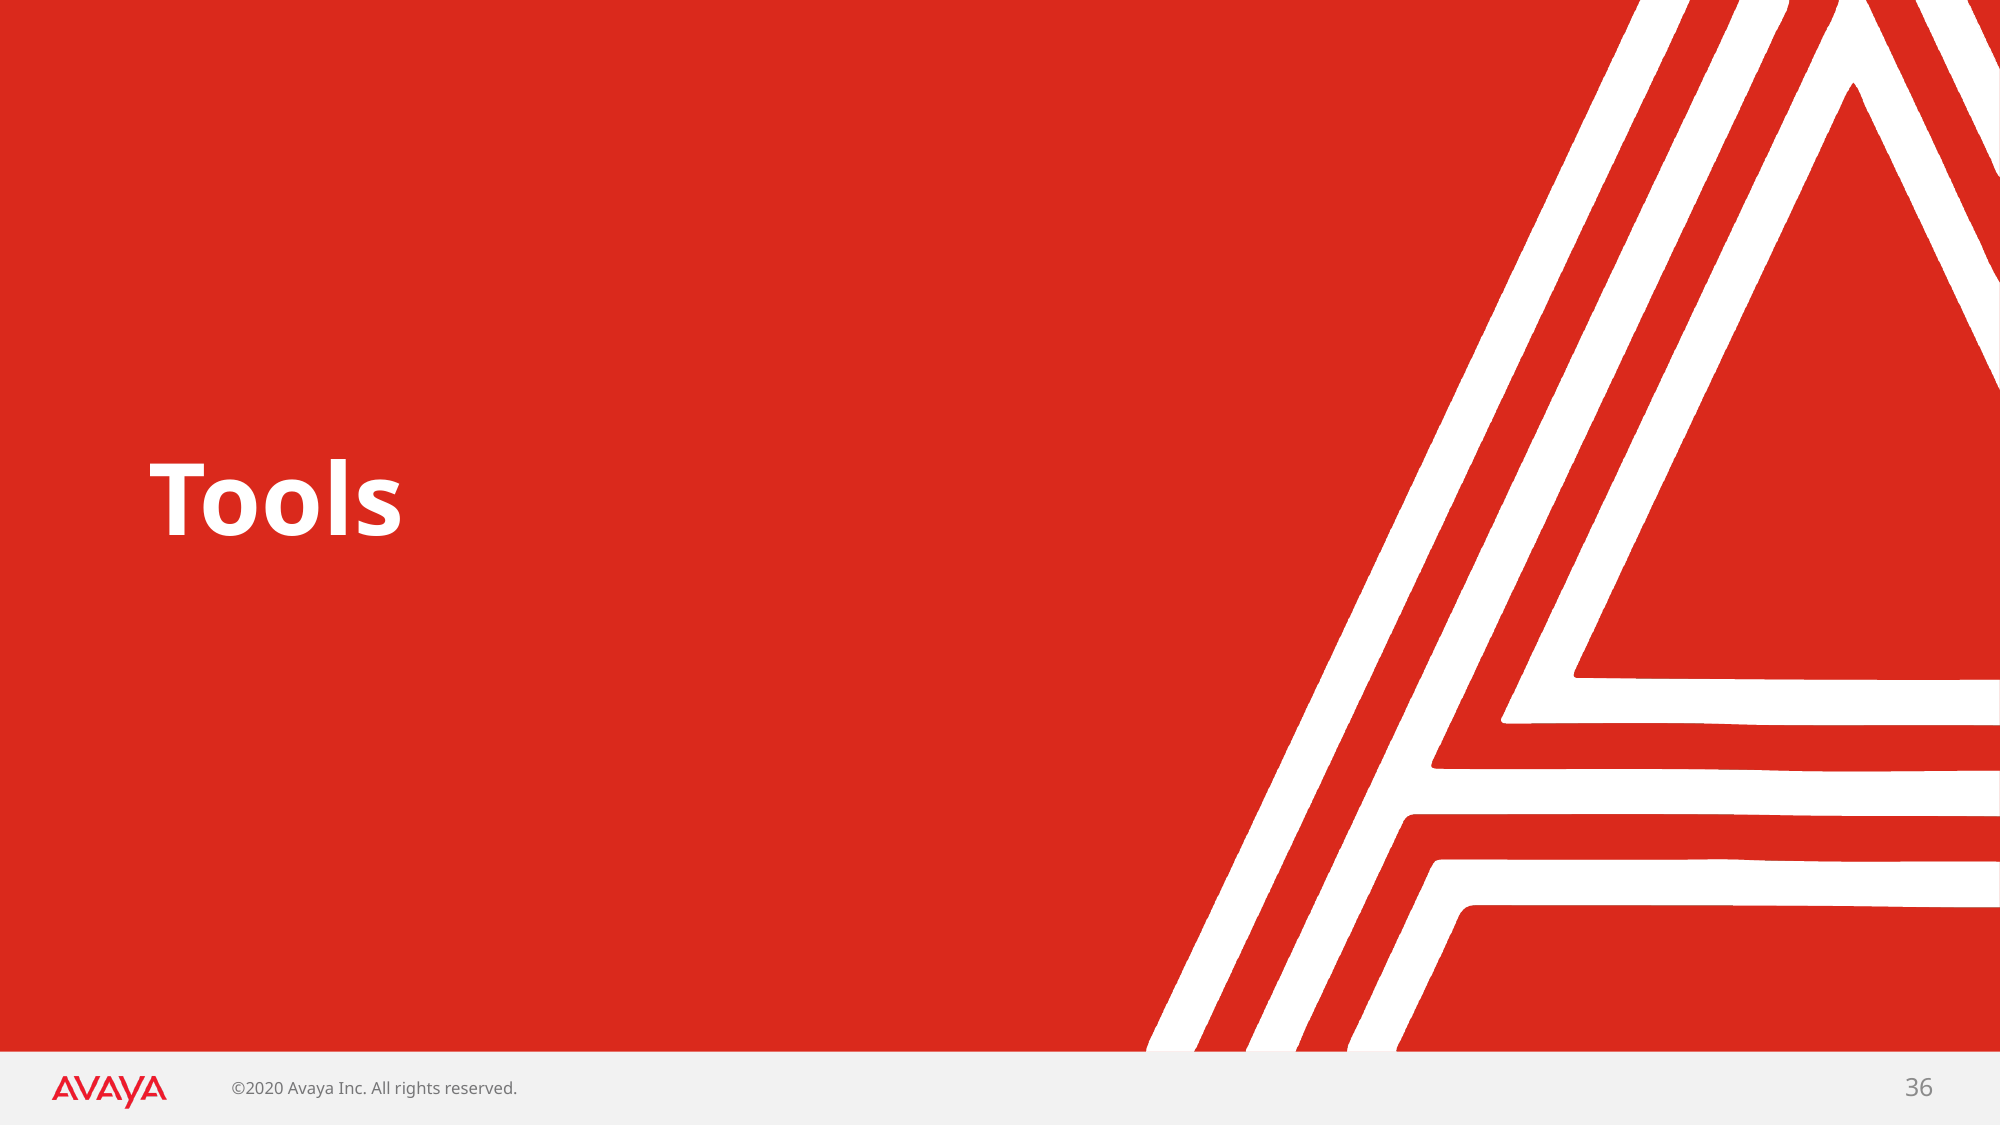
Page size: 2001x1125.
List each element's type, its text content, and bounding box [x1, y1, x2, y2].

picture [1146, 0, 2000, 1052]
title Tools [133, 222, 1211, 784]
